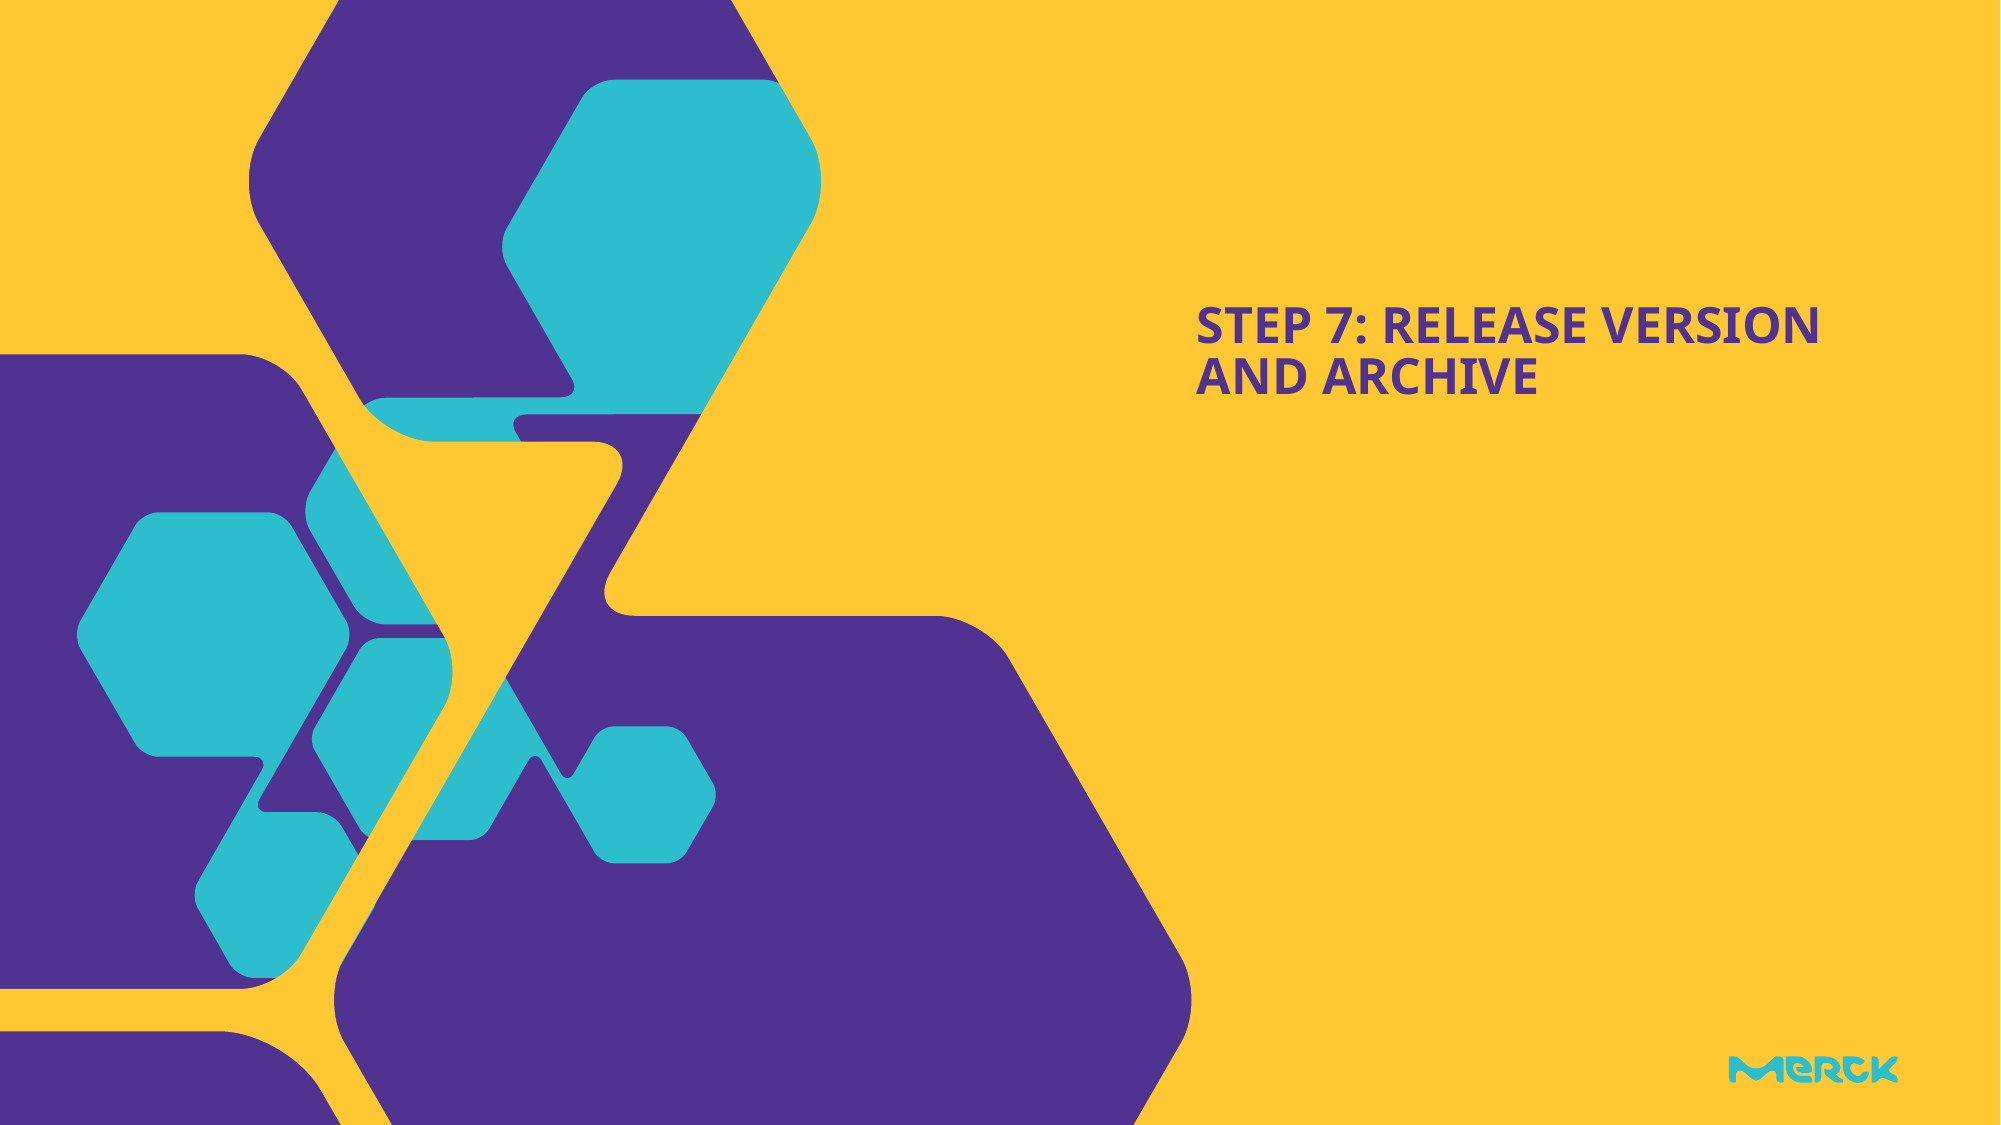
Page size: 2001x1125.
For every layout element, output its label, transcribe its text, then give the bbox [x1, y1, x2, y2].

title Step 7: Release version and archive [1196, 290, 1898, 406]
